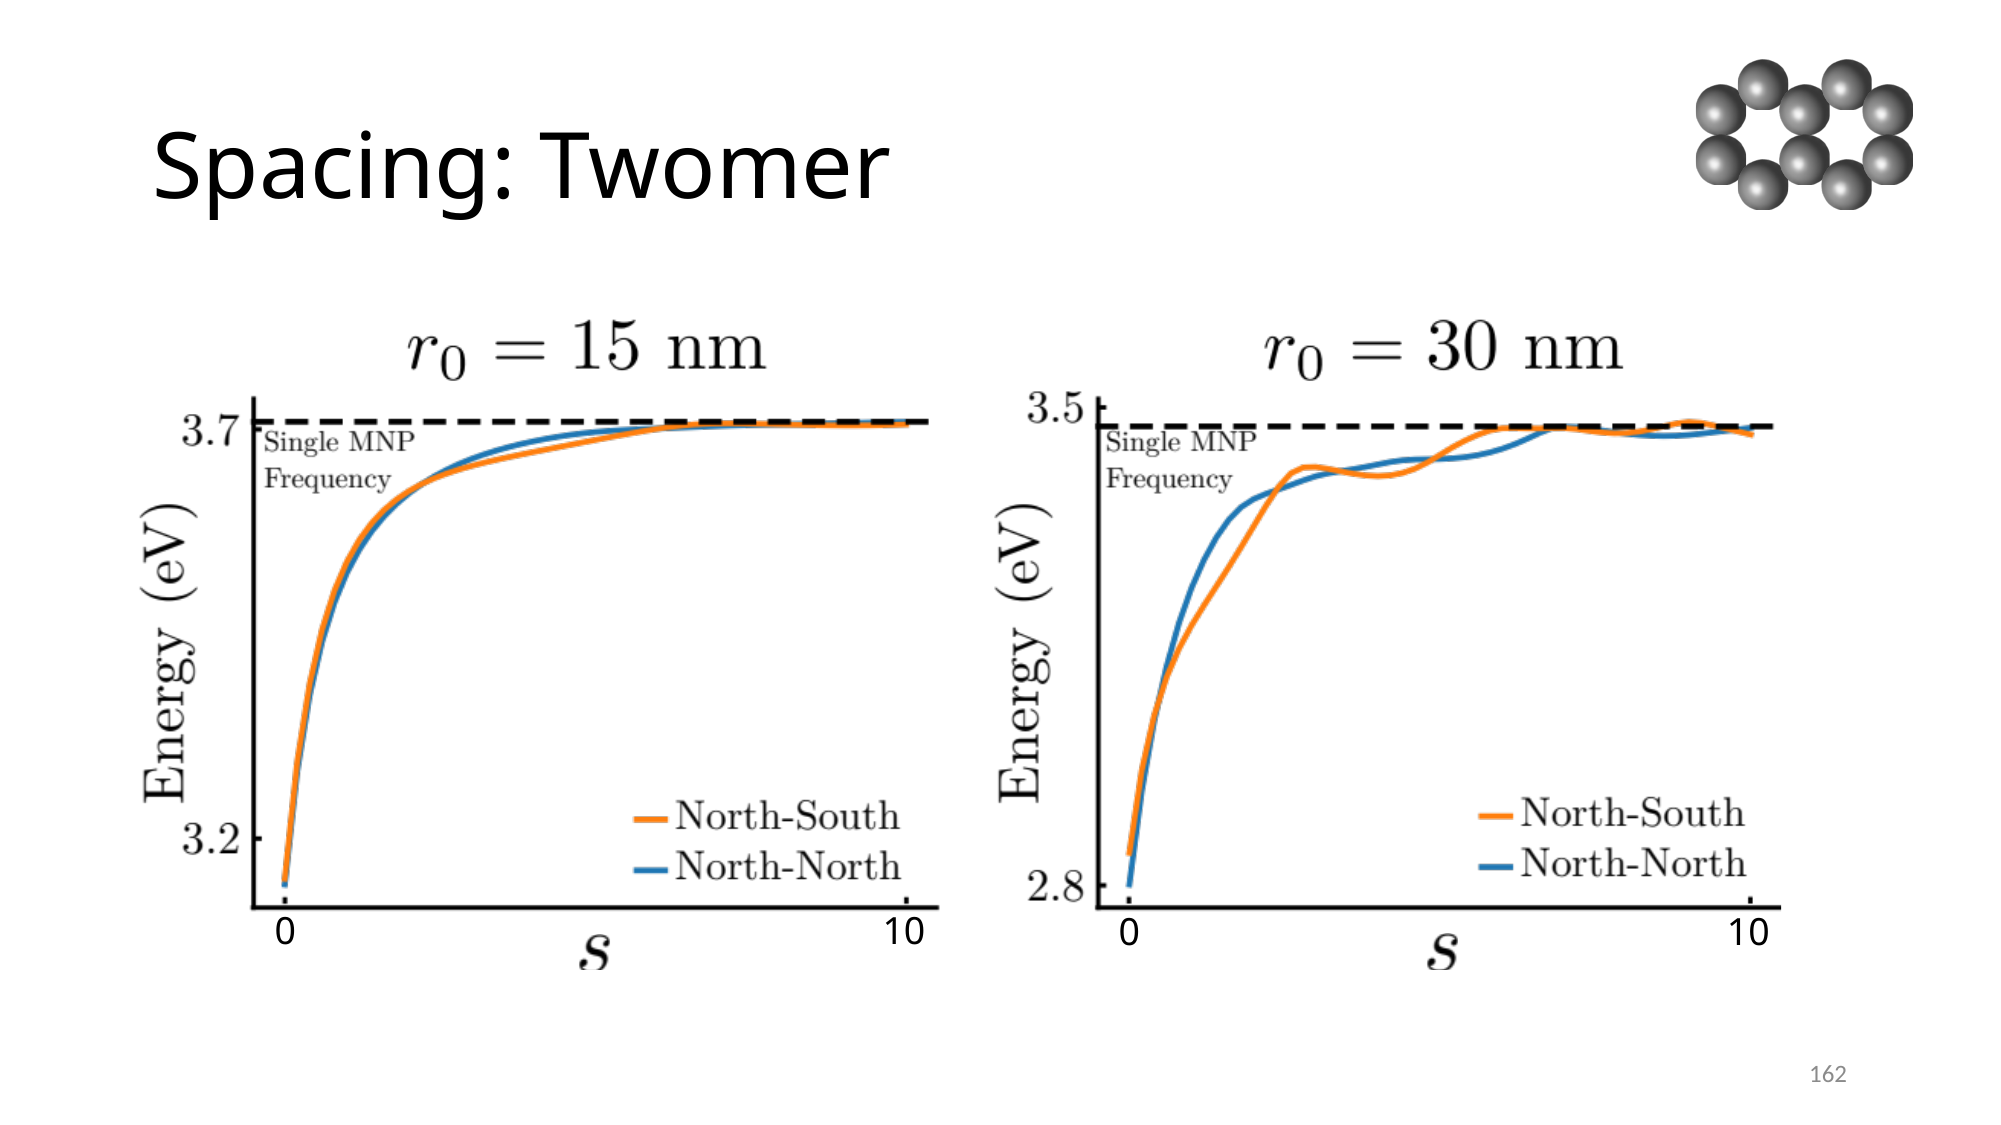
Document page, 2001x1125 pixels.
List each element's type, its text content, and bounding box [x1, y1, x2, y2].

picture [1695, 59, 1913, 210]
title Spacing: Twomer [137, 59, 1863, 278]
picture [137, 317, 1782, 1003]
slide_number 161 [1412, 1042, 1863, 1103]
